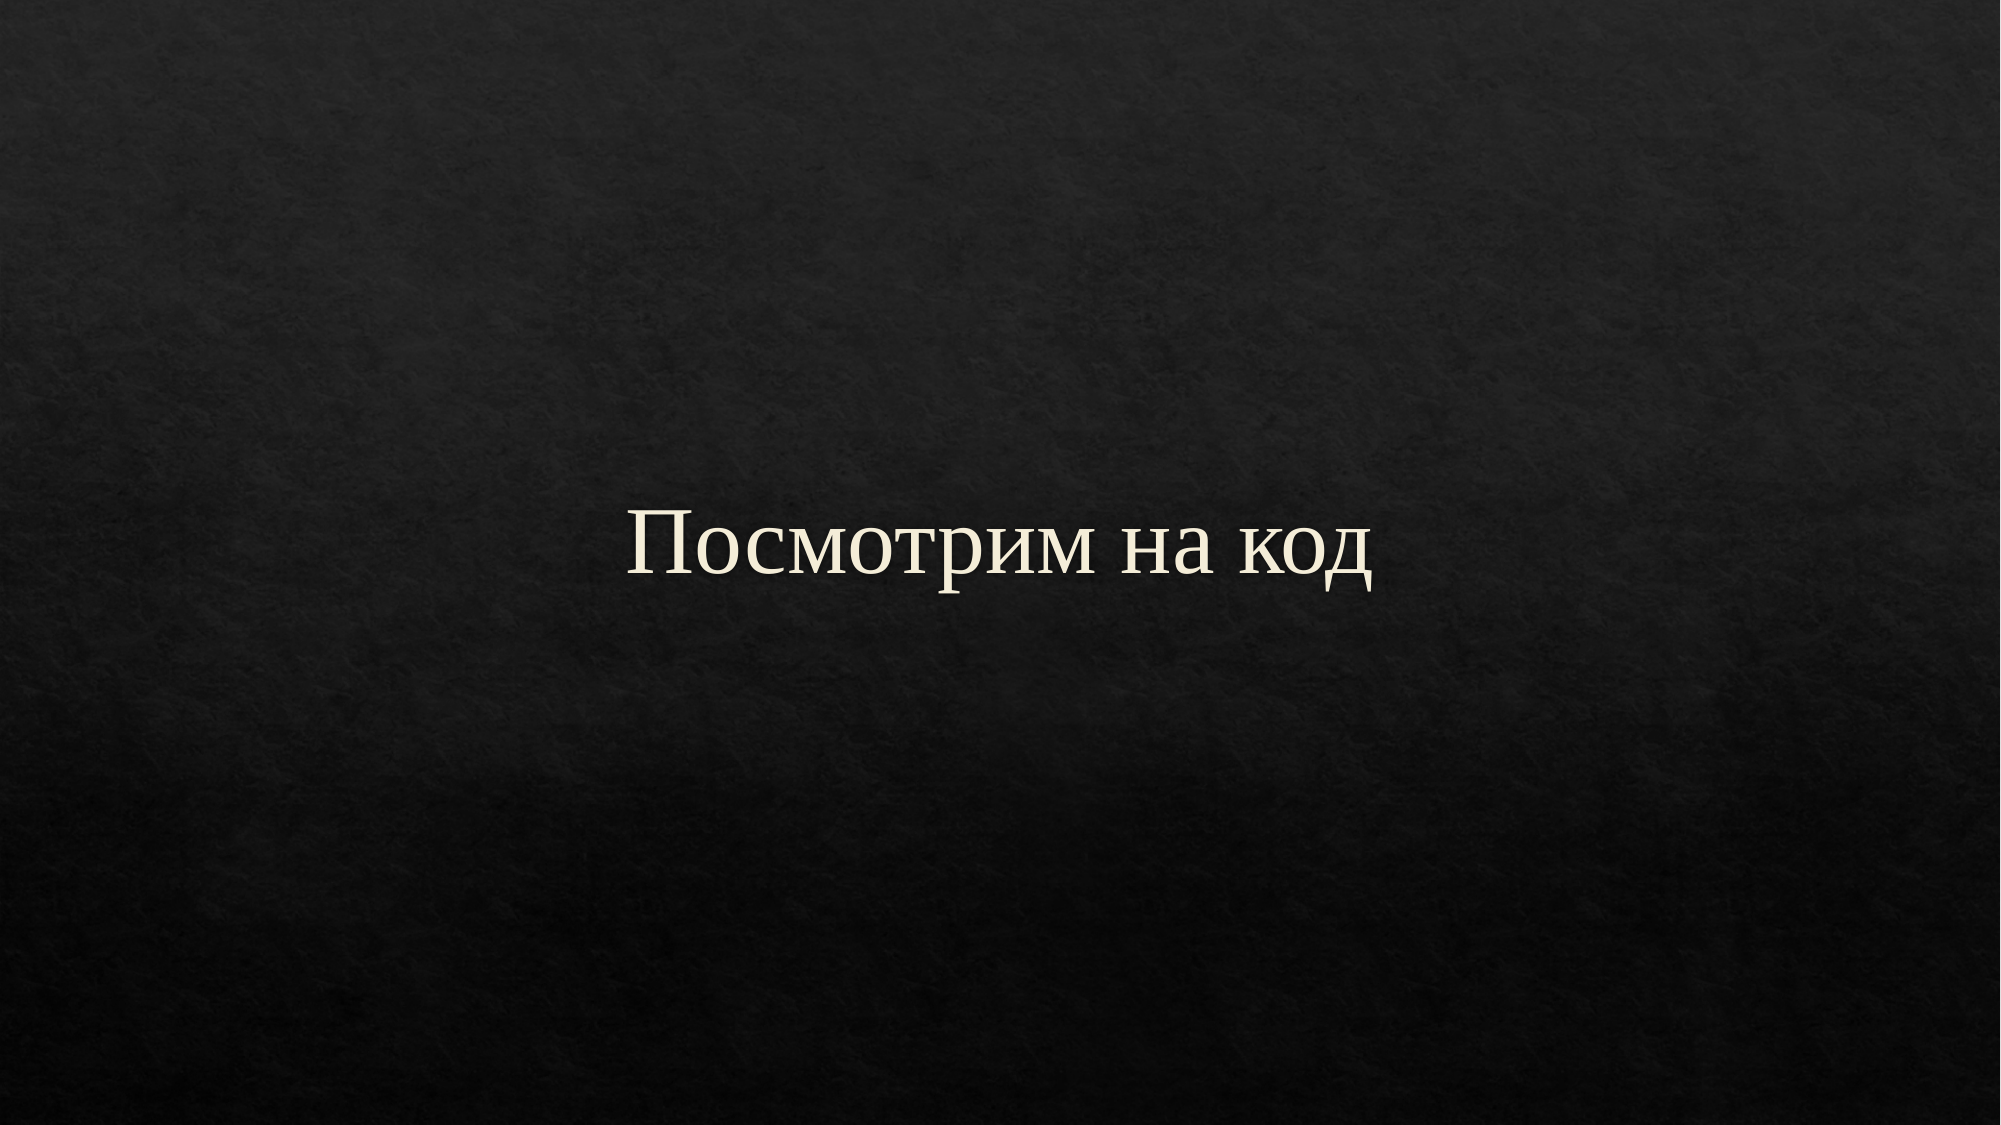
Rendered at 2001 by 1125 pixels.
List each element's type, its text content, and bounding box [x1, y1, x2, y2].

title Посмотрим на код [150, 439, 1850, 646]
